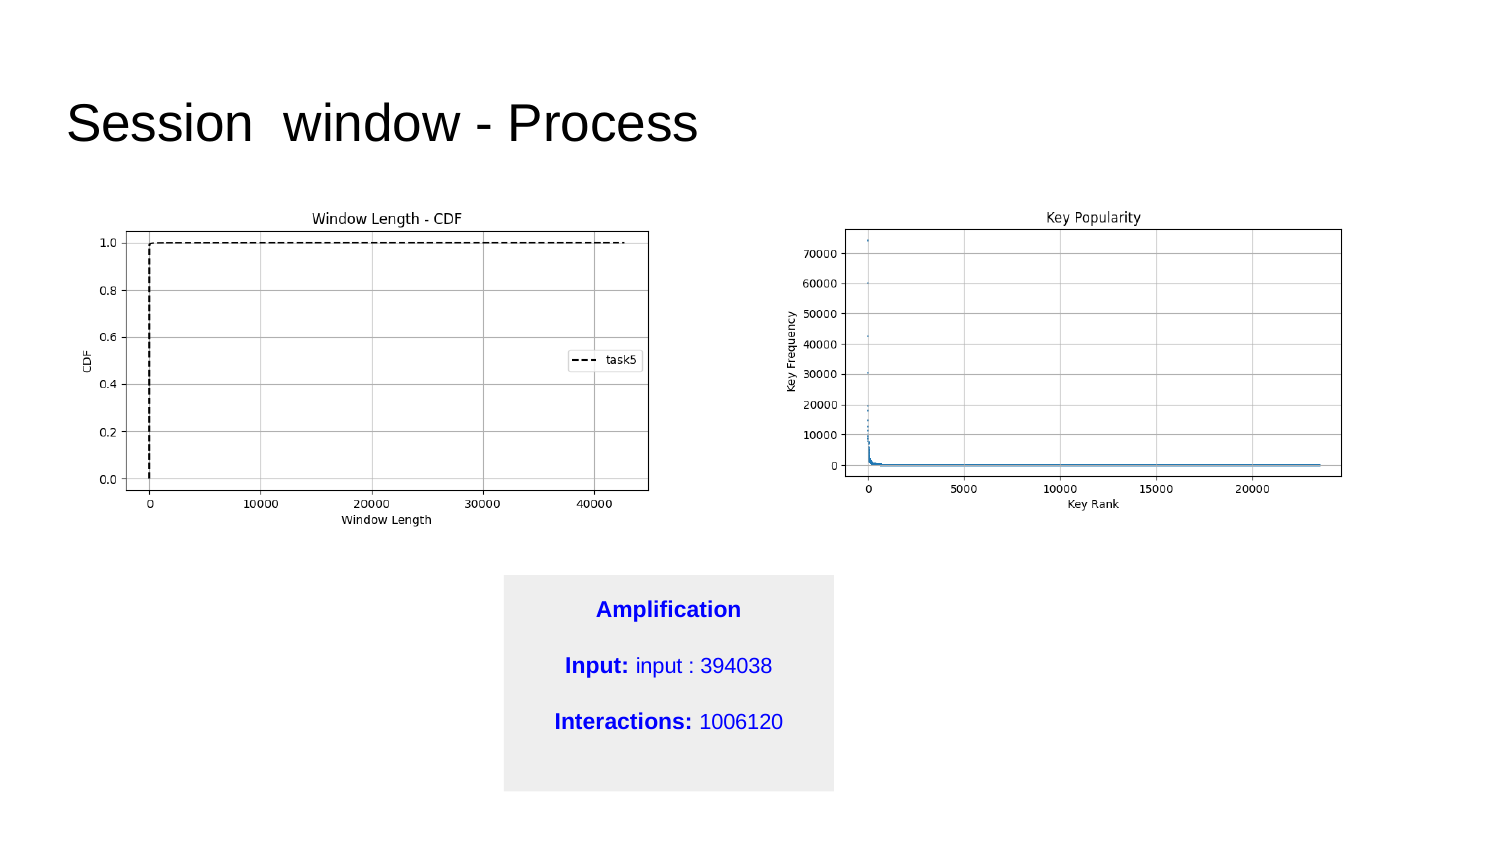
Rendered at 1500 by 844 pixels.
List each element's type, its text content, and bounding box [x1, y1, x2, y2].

text_box Amplification Input: input : 394038 Interactions: 1006120 [503, 575, 834, 792]
picture [764, 190, 1405, 511]
title Session window - Process [51, 72, 1449, 167]
picture [41, 190, 715, 528]
